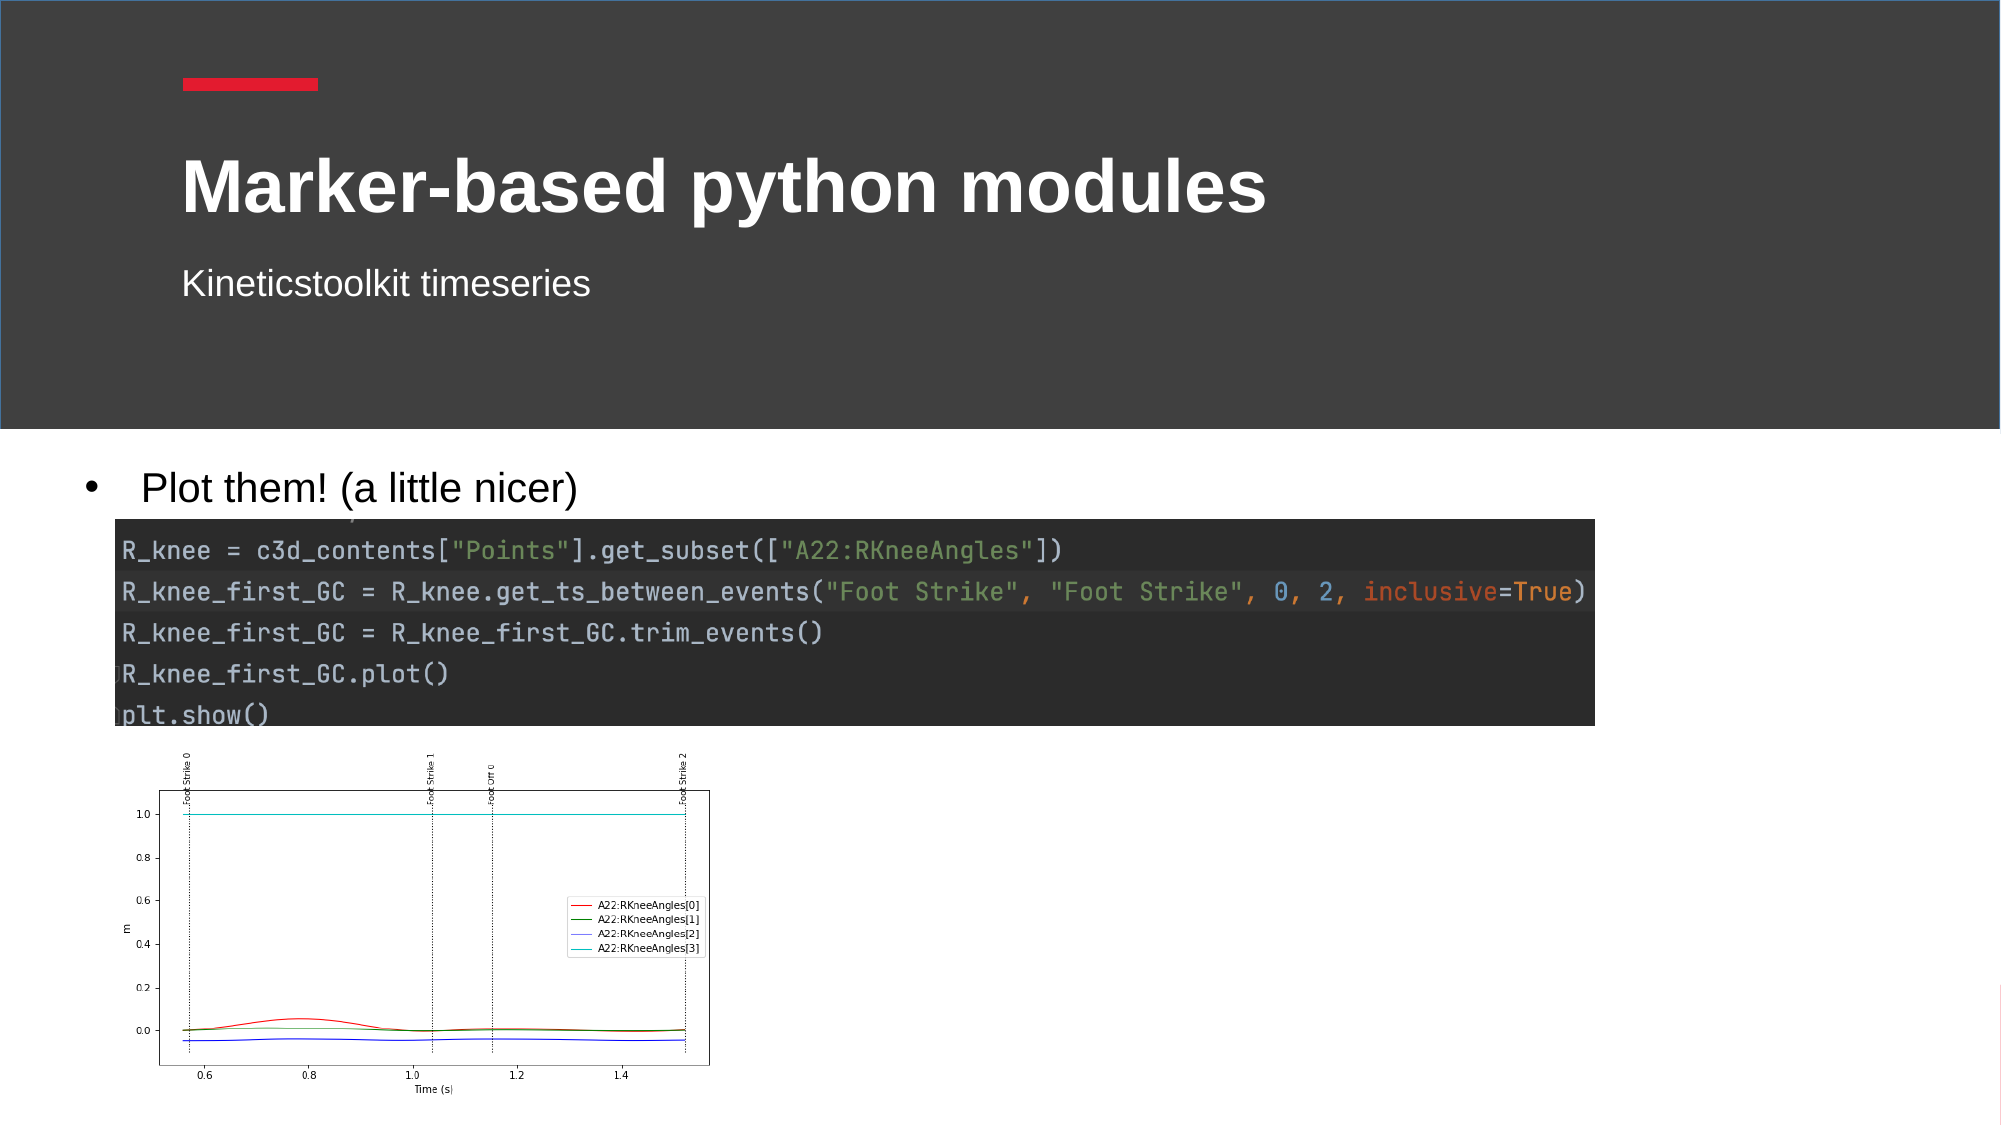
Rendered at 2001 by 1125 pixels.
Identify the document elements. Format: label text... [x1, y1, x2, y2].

title Marker-based python modules [181, 148, 1674, 251]
picture [115, 519, 1595, 726]
text_box With this beginner audience in mind, Kinetics Toolkit is a Python package for generic biome- chanical analysis of human motion. It is a user-friendly tool for people with little experience in programming, yet elegant, fun to use and still appealing to experienced programmers. De- signed with a mainly procedural programming paradigm, its data processing functions can be used directly as examples so that users can build their own scripts, functions, and even modules, and therefore make Kinetics Toolkit fit their own specific needs [0, 432, 2000, 1125]
list Kineticstoolkit timeseries [181, 251, 1674, 388]
text_box Plot them! (a little nicer) [69, 453, 1093, 519]
picture [69, 747, 780, 1104]
